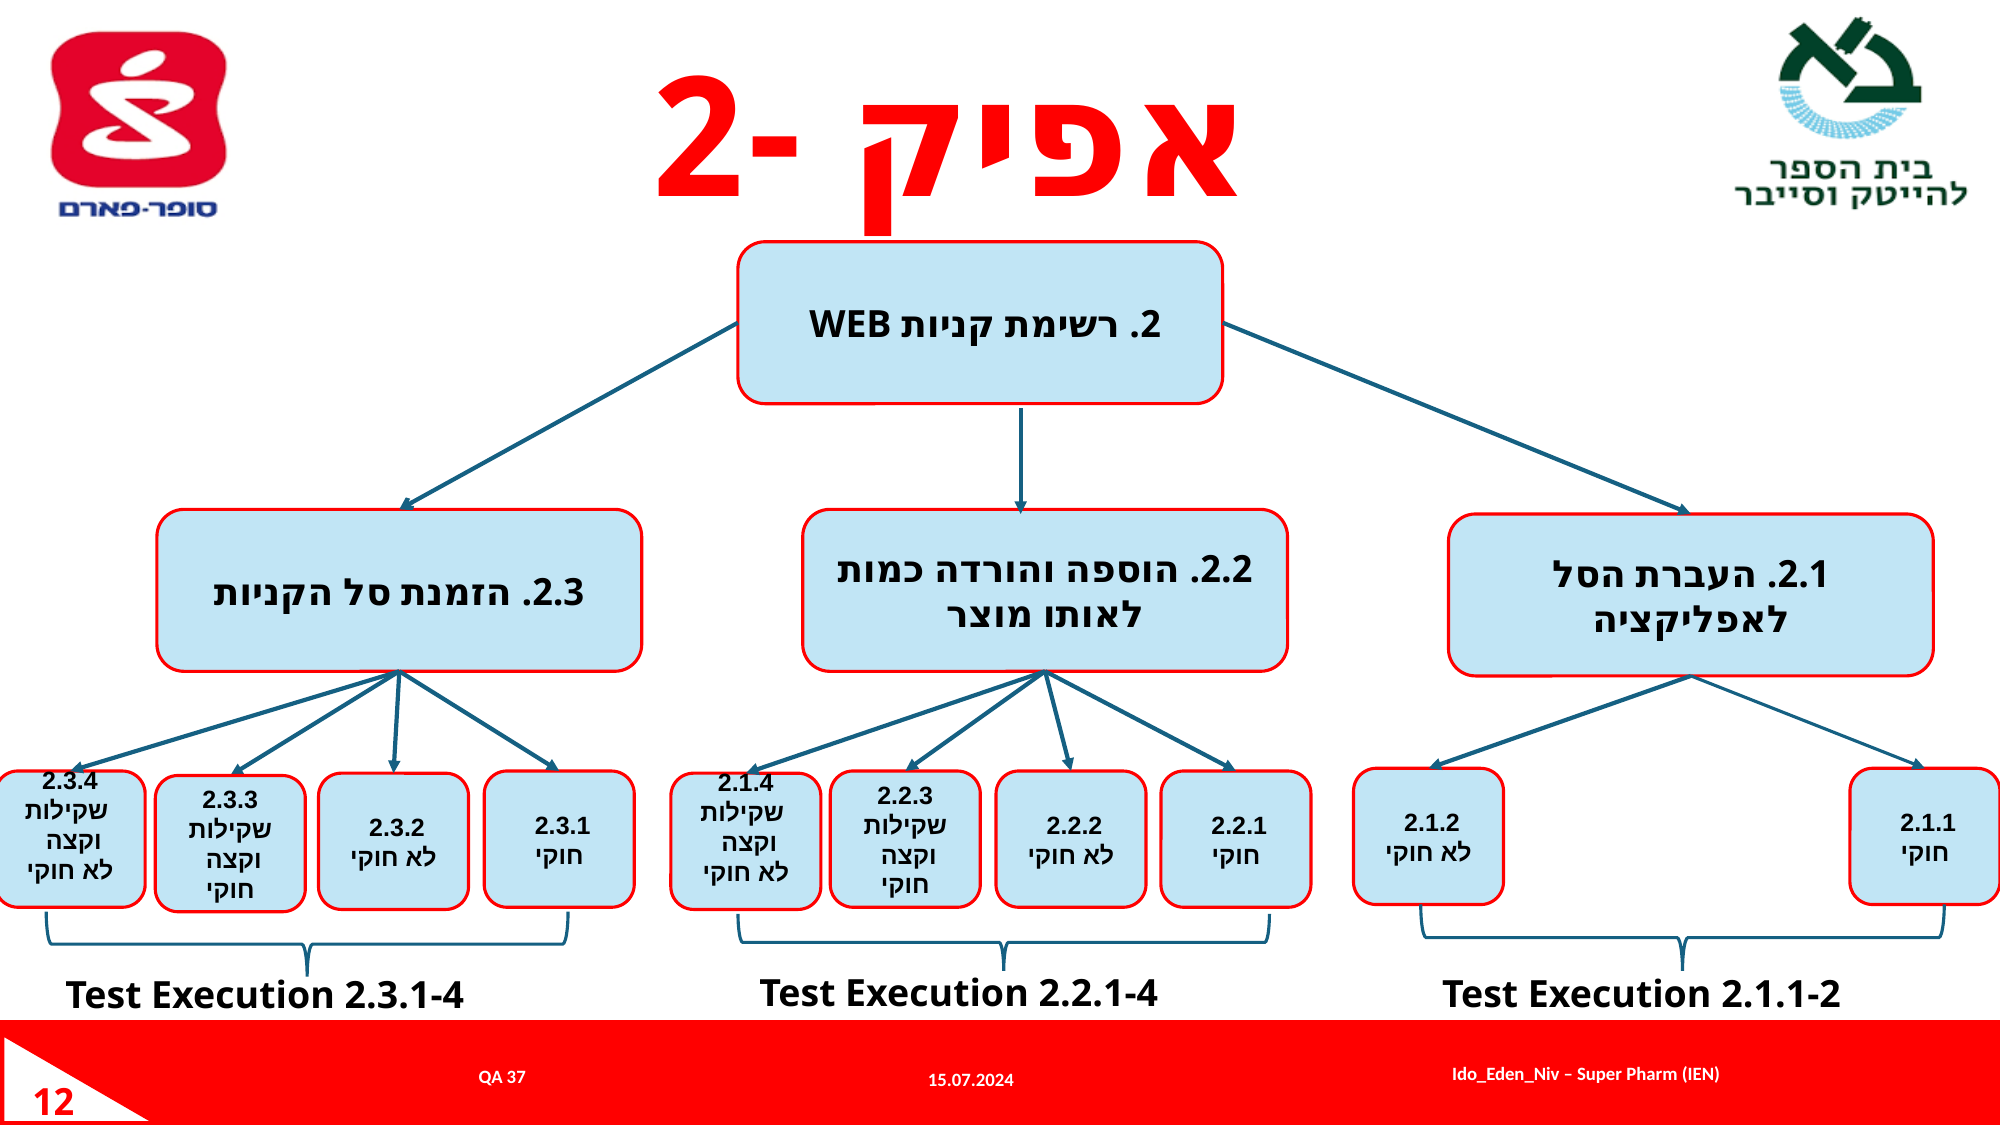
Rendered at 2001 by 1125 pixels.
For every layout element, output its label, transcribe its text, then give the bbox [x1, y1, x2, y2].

text_box 2.3.4 שקילות וקצה לא חוקי [0, 769, 147, 909]
text_box אפיק -2 [369, 22, 1535, 238]
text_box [69, 670, 400, 772]
text_box QA 37 [463, 1040, 972, 1112]
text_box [1692, 675, 1926, 769]
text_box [1046, 670, 1072, 772]
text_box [398, 322, 739, 510]
picture [1722, 12, 1978, 226]
text_box 2.1.1 חוקי [1848, 766, 2000, 907]
text_box 2.3.3 שקילות וקצה חוקי [153, 773, 307, 914]
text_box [229, 772, 400, 776]
text_box 2.3.1 חוקי [482, 769, 636, 909]
picture [21, 27, 238, 226]
text_box [736, 913, 1272, 961]
text_box Test Execution 2.2.1-4 [168, 961, 1174, 1021]
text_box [1428, 675, 1692, 769]
text_box 15.07.2024 [912, 1042, 1421, 1115]
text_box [1072, 670, 1237, 772]
text_box 2. רשימת קניות WEB [736, 240, 1225, 406]
text_box [0, 1020, 2000, 1125]
text_box [1419, 904, 1946, 962]
text_box 2.1.4 שקילות וקצה לא חוקי [669, 771, 823, 912]
text_box Test Execution 2.3.1-4 [0, 963, 480, 1024]
text_box 2.2.3 שקילות וקצה חוקי [828, 774, 982, 909]
text_box 12 [1, 1031, 162, 1125]
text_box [1222, 322, 1692, 515]
text_box 2.2.2 לא חוקי [994, 772, 1148, 909]
text_box 2.1. העברת הסל לאפליקציה [1446, 512, 1935, 675]
text_box 2.1.2 לא חוקי [1351, 766, 1506, 907]
text_box Ido_Eden_Niv – Super Pharm (IEN) [1437, 1036, 1945, 1109]
text_box 2.2. הוספה והורדה כמות לאותו מוצר [801, 507, 1290, 673]
text_box 2.3.2 לא חוקי [316, 772, 471, 911]
text_box 2.2.1 חוקי [1159, 769, 1313, 909]
text_box Test Execution 2.1.1-2 [851, 962, 1856, 1023]
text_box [745, 670, 1046, 774]
text_box 2.3. הזמנת סל הקניות [155, 507, 644, 673]
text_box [400, 670, 560, 772]
text_box [44, 911, 570, 961]
